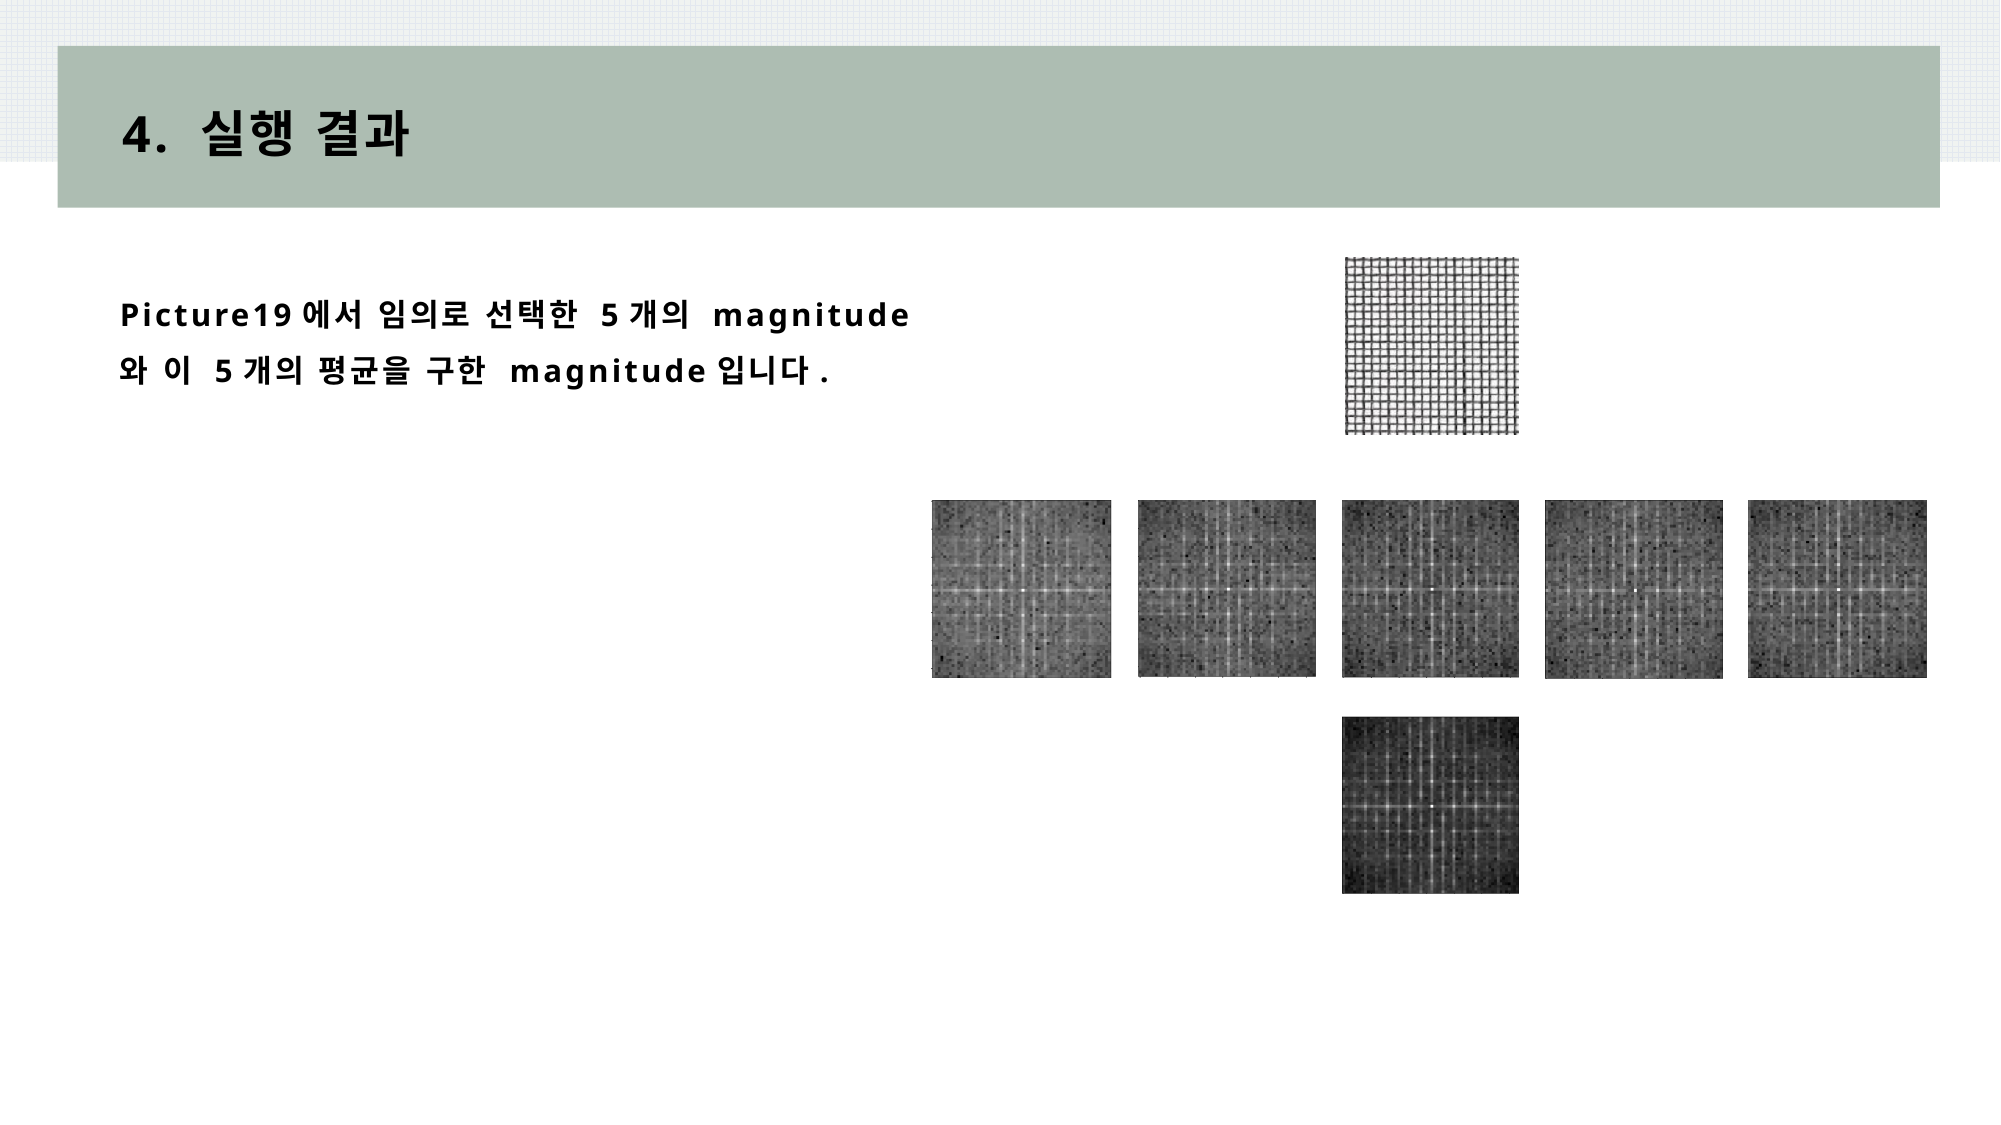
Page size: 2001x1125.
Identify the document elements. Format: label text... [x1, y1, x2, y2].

picture [1345, 257, 1519, 435]
picture [1748, 500, 1927, 678]
picture [1138, 500, 1316, 678]
list Picture19에서 임의로 선택한 5개의 magnitude와 이 5개의 평균을 구한 magnitude입니다. [104, 268, 932, 1014]
title 4. 실행 결과 [104, 78, 1894, 192]
picture [1342, 716, 1519, 894]
picture [1545, 500, 1723, 679]
picture [1342, 500, 1519, 678]
picture [931, 500, 1112, 678]
